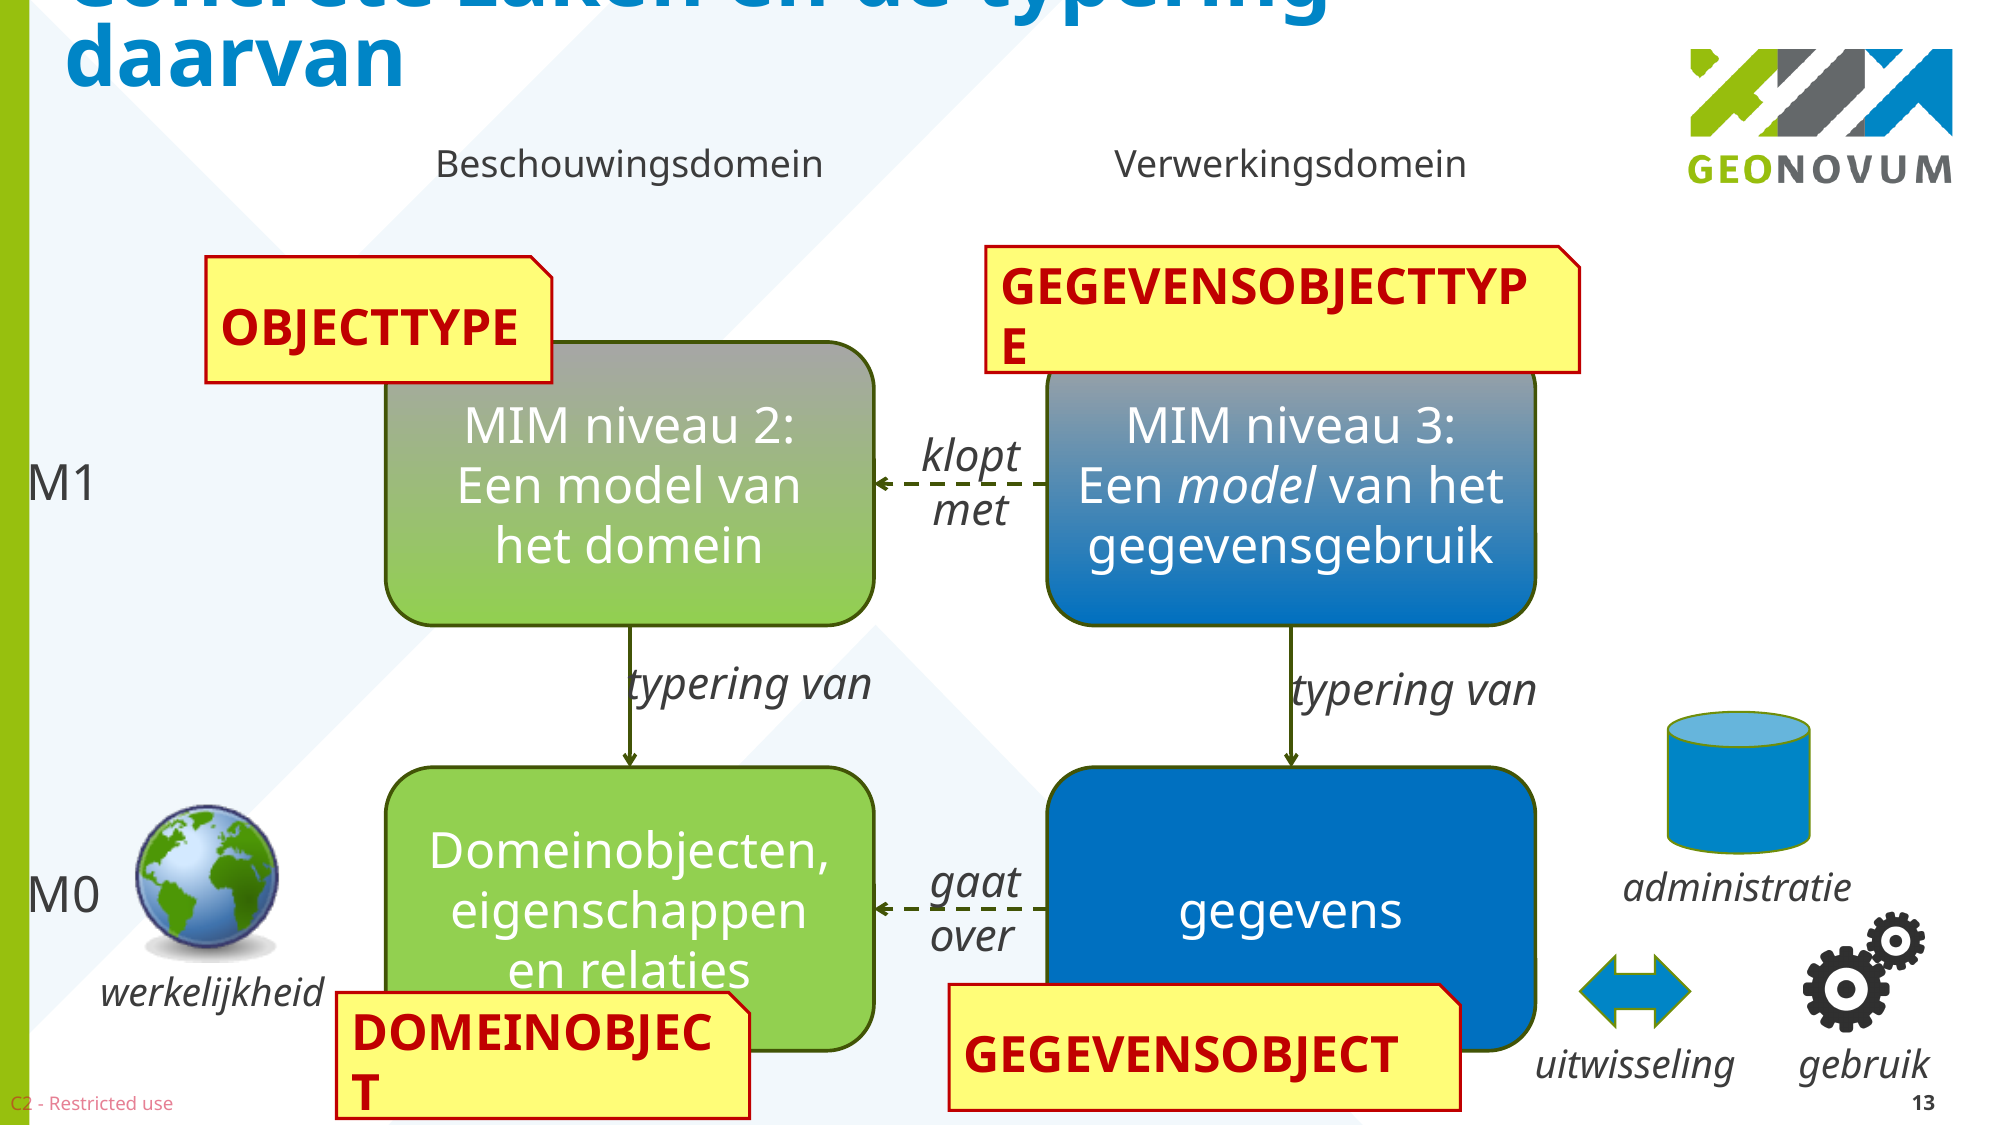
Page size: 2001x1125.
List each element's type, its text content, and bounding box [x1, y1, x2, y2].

text_box gaat over [914, 910, 1040, 968]
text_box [873, 341, 1547, 768]
text_box werkelijkheid [39, 935, 384, 1047]
picture [1686, 49, 1955, 186]
picture [125, 791, 297, 963]
text_box uitwisseling [1513, 1007, 1742, 1119]
title Concrete zaken en de typering daarvan [49, 0, 1654, 210]
text_box gegevens [1046, 768, 1537, 1052]
text_box M1 [11, 443, 115, 519]
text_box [385, 341, 873, 768]
text_box Domeinobjecten, eigenschappen en relaties [384, 768, 875, 1052]
text_box GEGEVENSOBJECT [948, 983, 1462, 1112]
text_box GEGEVENSOBJECTTYPE [984, 245, 1581, 374]
text_box [1666, 710, 1811, 829]
text_box Verwerkingsdomein [1099, 132, 1483, 193]
text_box administratie [1563, 829, 1911, 941]
text_box DOMEINOBJECT [335, 991, 751, 1120]
text_box OBJECTTYPE [204, 255, 553, 384]
picture [1803, 911, 1925, 1033]
text_box M0 [12, 854, 116, 930]
text_box [1578, 953, 1692, 1030]
text_box gaat over [914, 845, 1040, 908]
text_box gebruik [1742, 1007, 1986, 1119]
text_box Beschouwingsdomein [420, 132, 840, 193]
